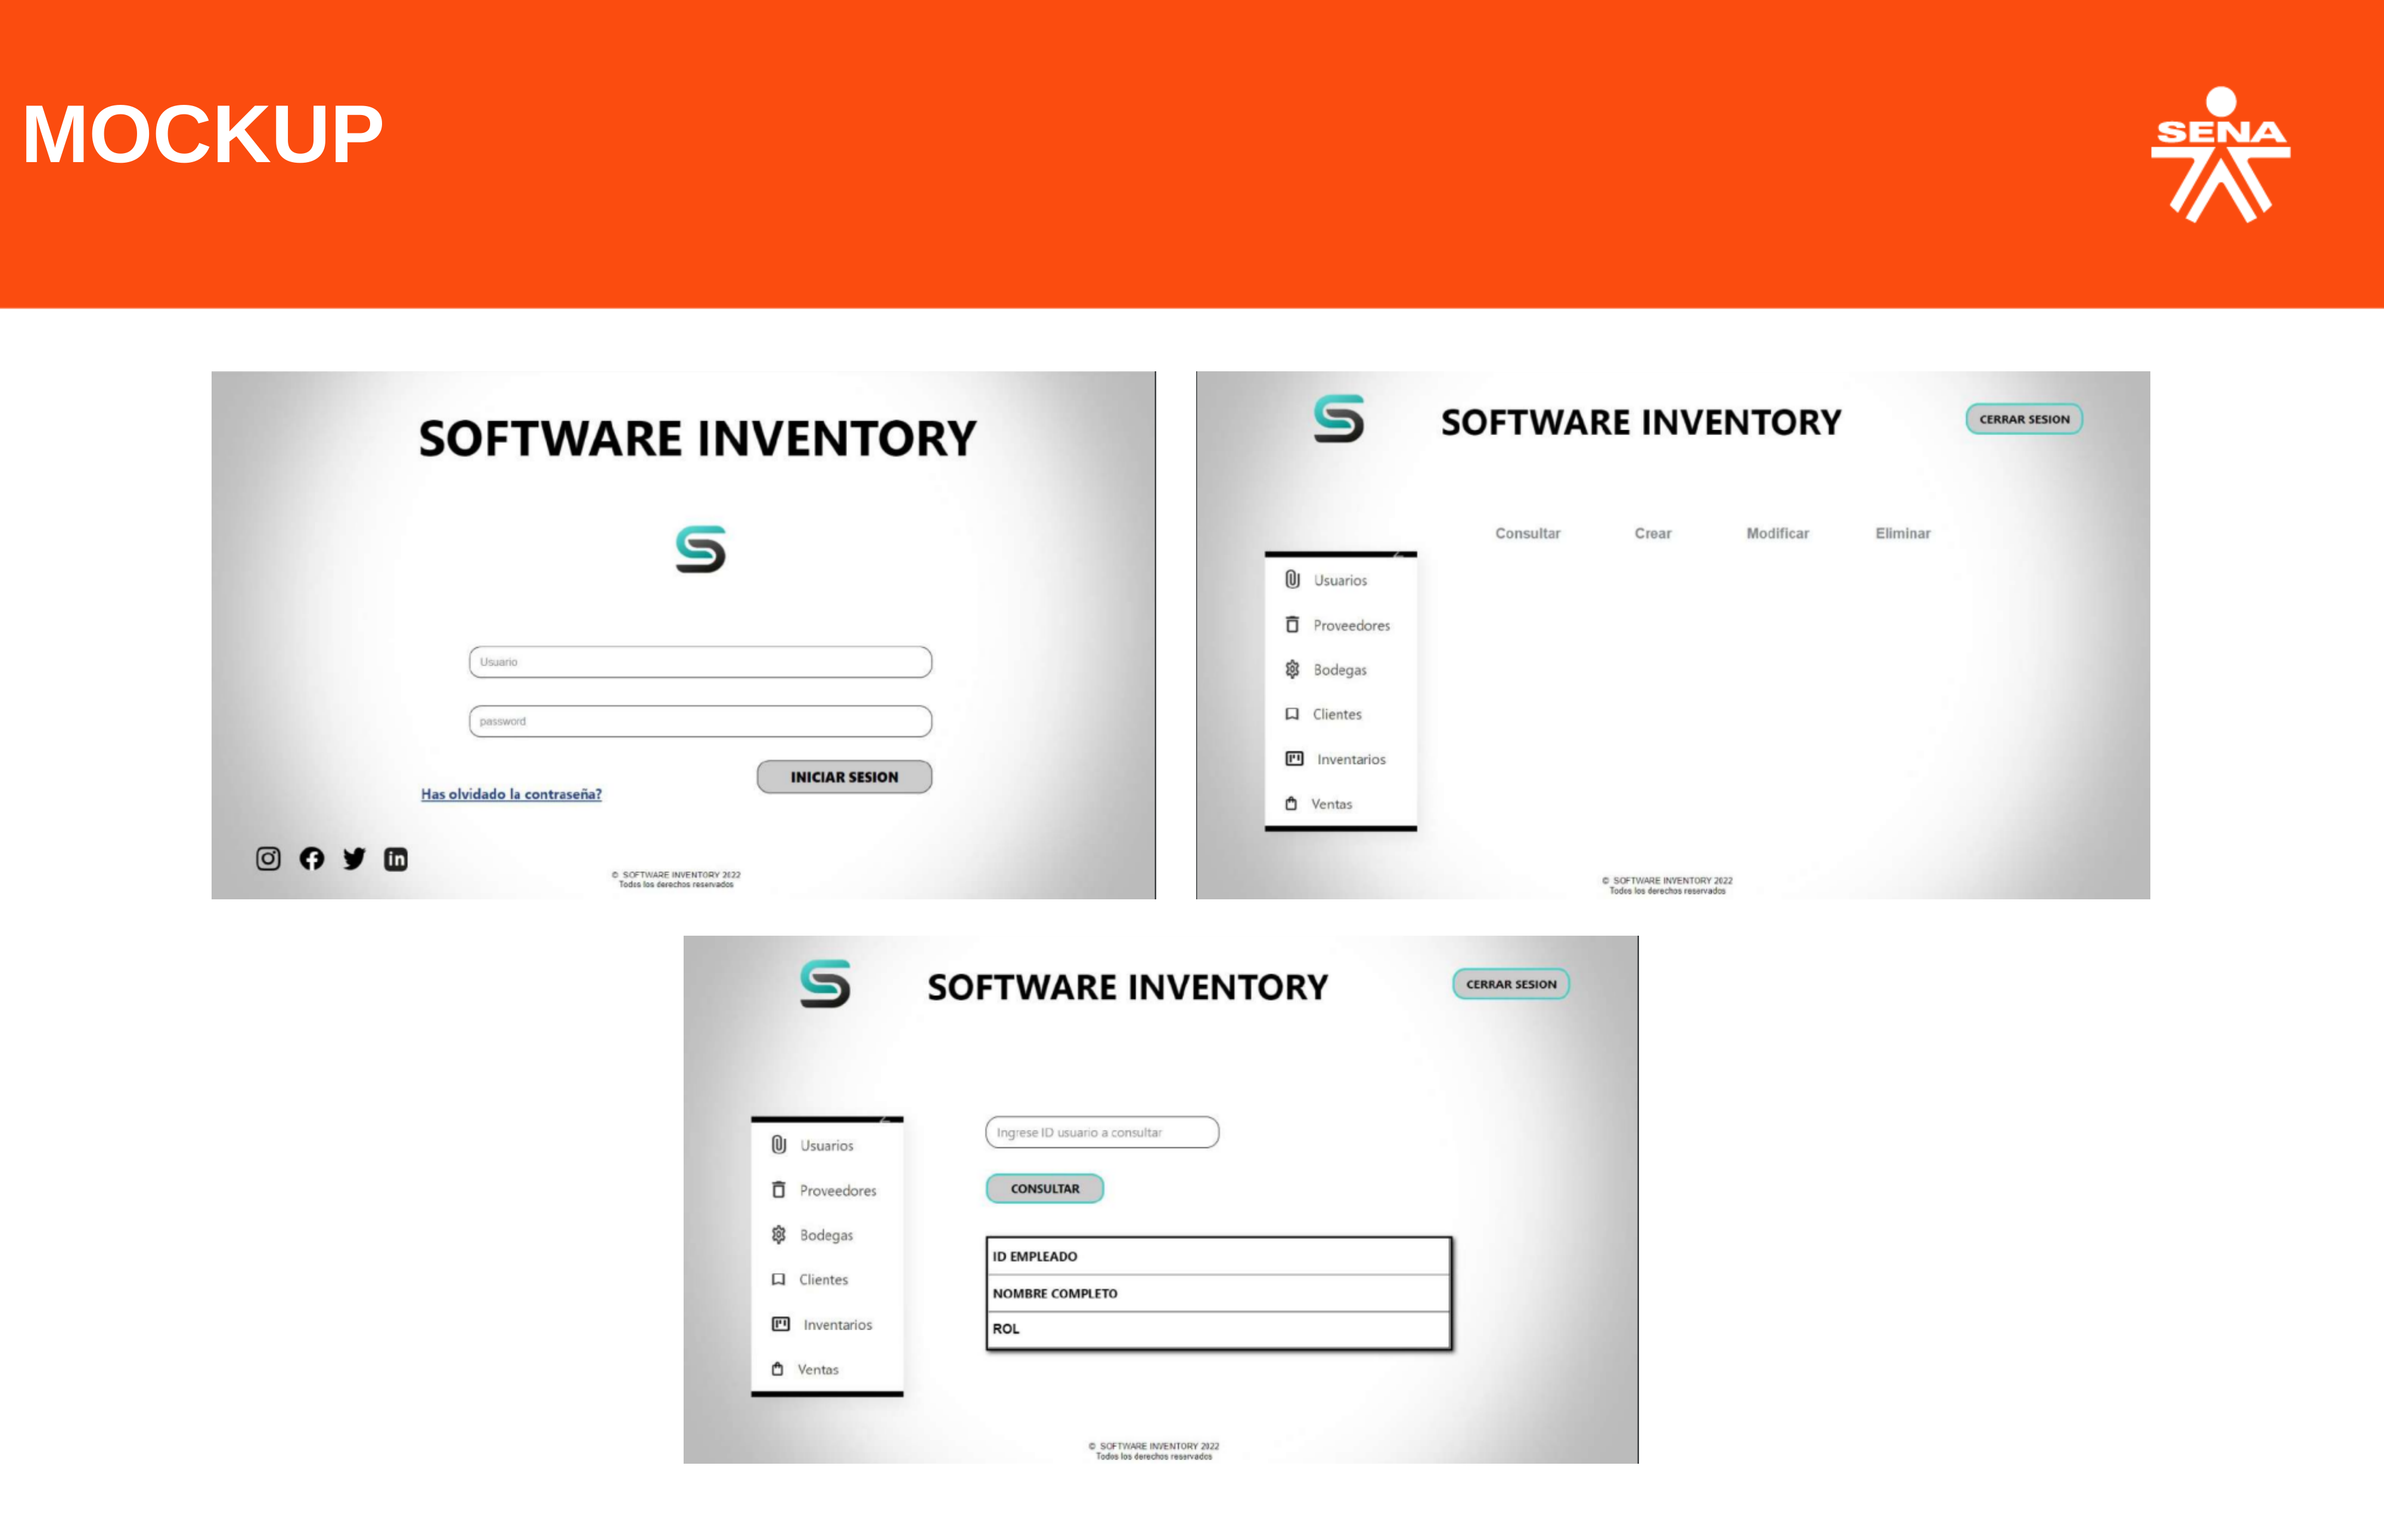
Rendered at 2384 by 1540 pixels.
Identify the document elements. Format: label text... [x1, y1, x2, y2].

picture [0, 0, 2384, 1540]
text_box MOCKUP [12, 76, 1303, 184]
